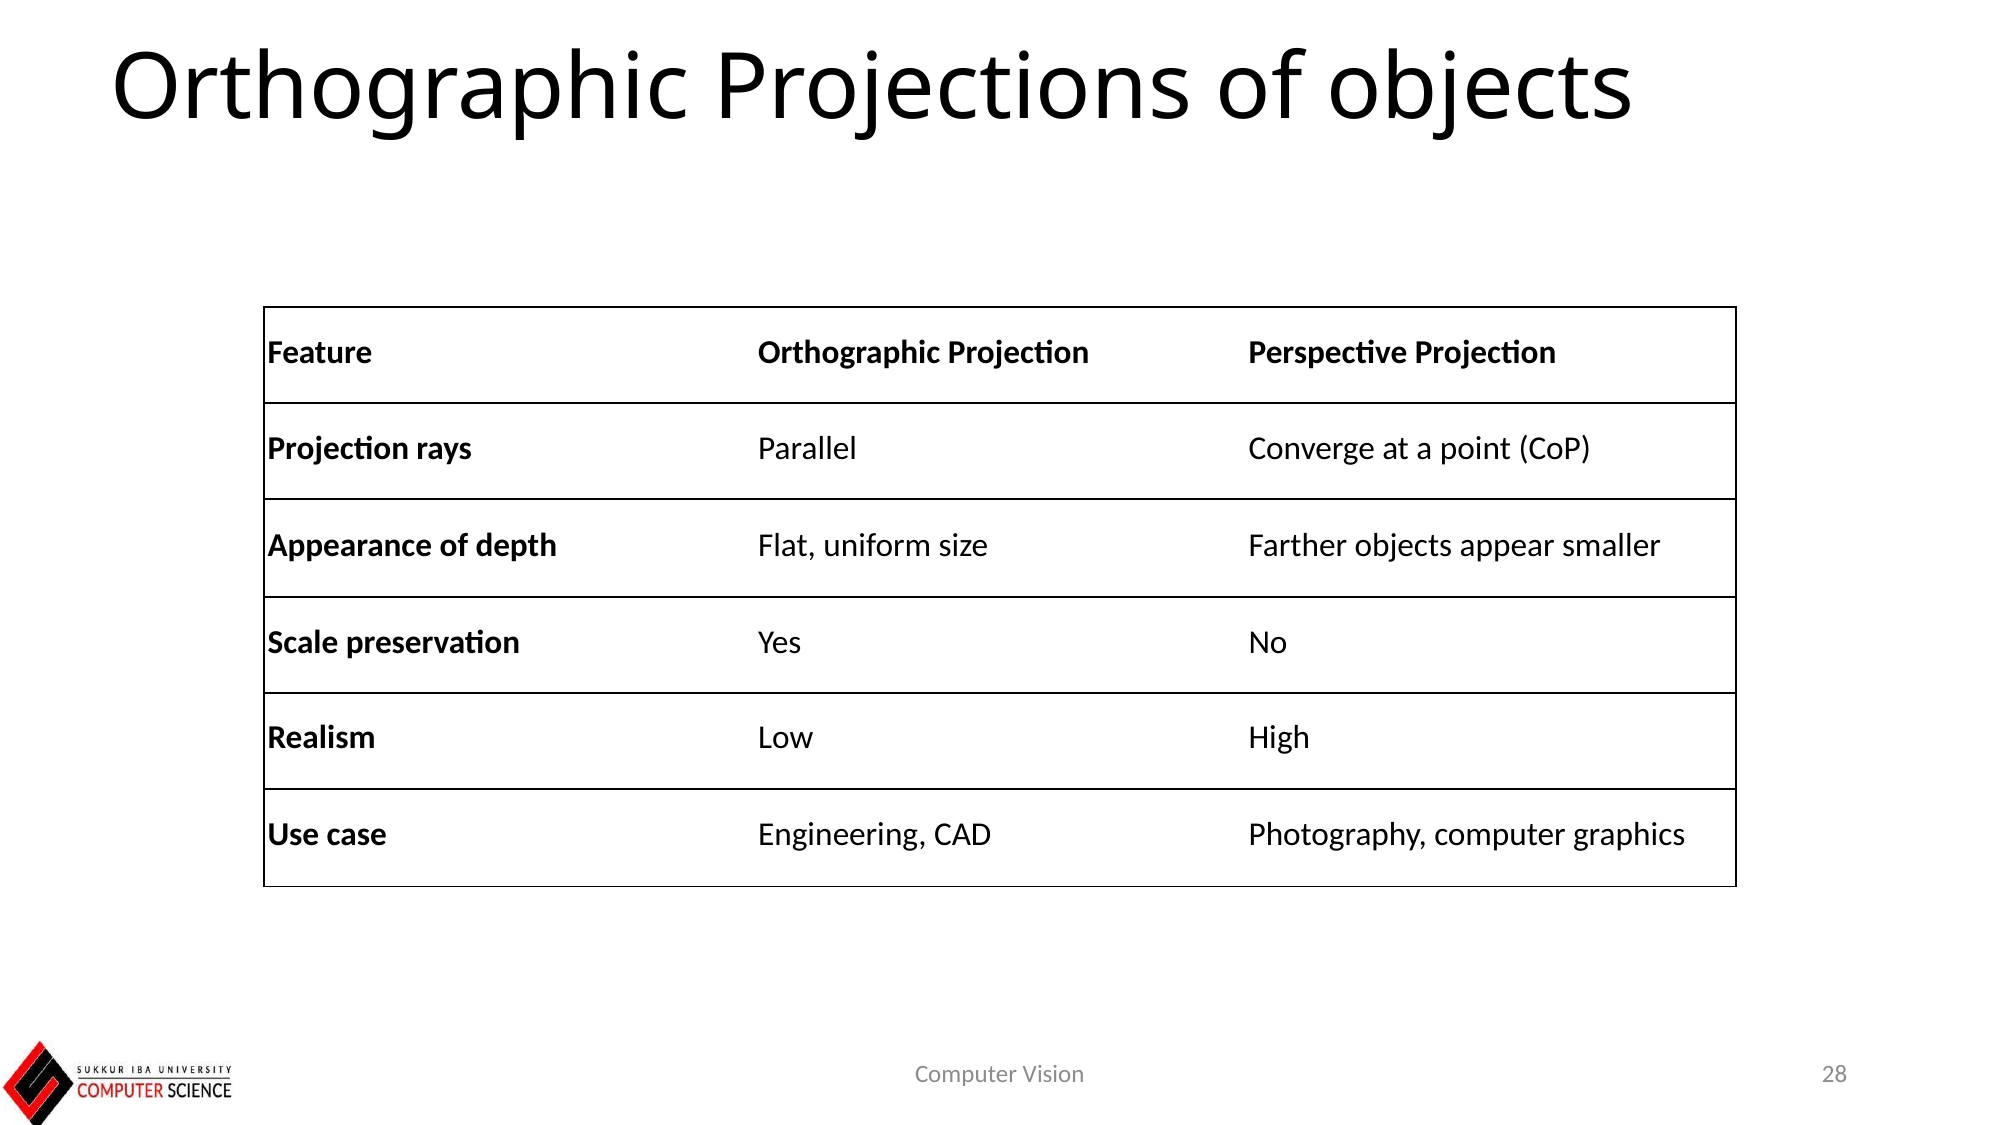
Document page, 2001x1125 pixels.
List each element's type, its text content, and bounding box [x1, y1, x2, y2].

table_cell Appearance of depth [265, 500, 755, 596]
table_cell Low [755, 694, 1245, 788]
table_cell Engineering, CAD [755, 790, 1245, 886]
table_cell Parallel [755, 404, 1245, 498]
title Orthographic Projections of objects [0, 0, 2000, 178]
table_header Perspective Projection [1245, 308, 1735, 402]
table_header Orthographic Projection [755, 308, 1245, 402]
table_cell Farther objects appear smaller [1245, 500, 1735, 596]
table_cell Projection rays [265, 404, 755, 498]
table_cell Photography, computer graphics [1245, 790, 1735, 886]
table_cell Scale preservation [265, 598, 755, 692]
table_header Feature [265, 308, 755, 402]
footer Computer Vision [662, 1042, 1338, 1103]
picture [1, 1040, 233, 1125]
table_cell Yes [755, 598, 1245, 692]
slide_number 28 [1412, 1042, 1863, 1103]
table_cell No [1245, 598, 1735, 692]
table_cell Use case [265, 790, 755, 886]
table_cell Realism [265, 694, 755, 788]
table_cell Converge at a point (CoP) [1245, 404, 1735, 498]
table_cell Flat, uniform size [755, 500, 1245, 596]
table_cell High [1245, 694, 1735, 788]
